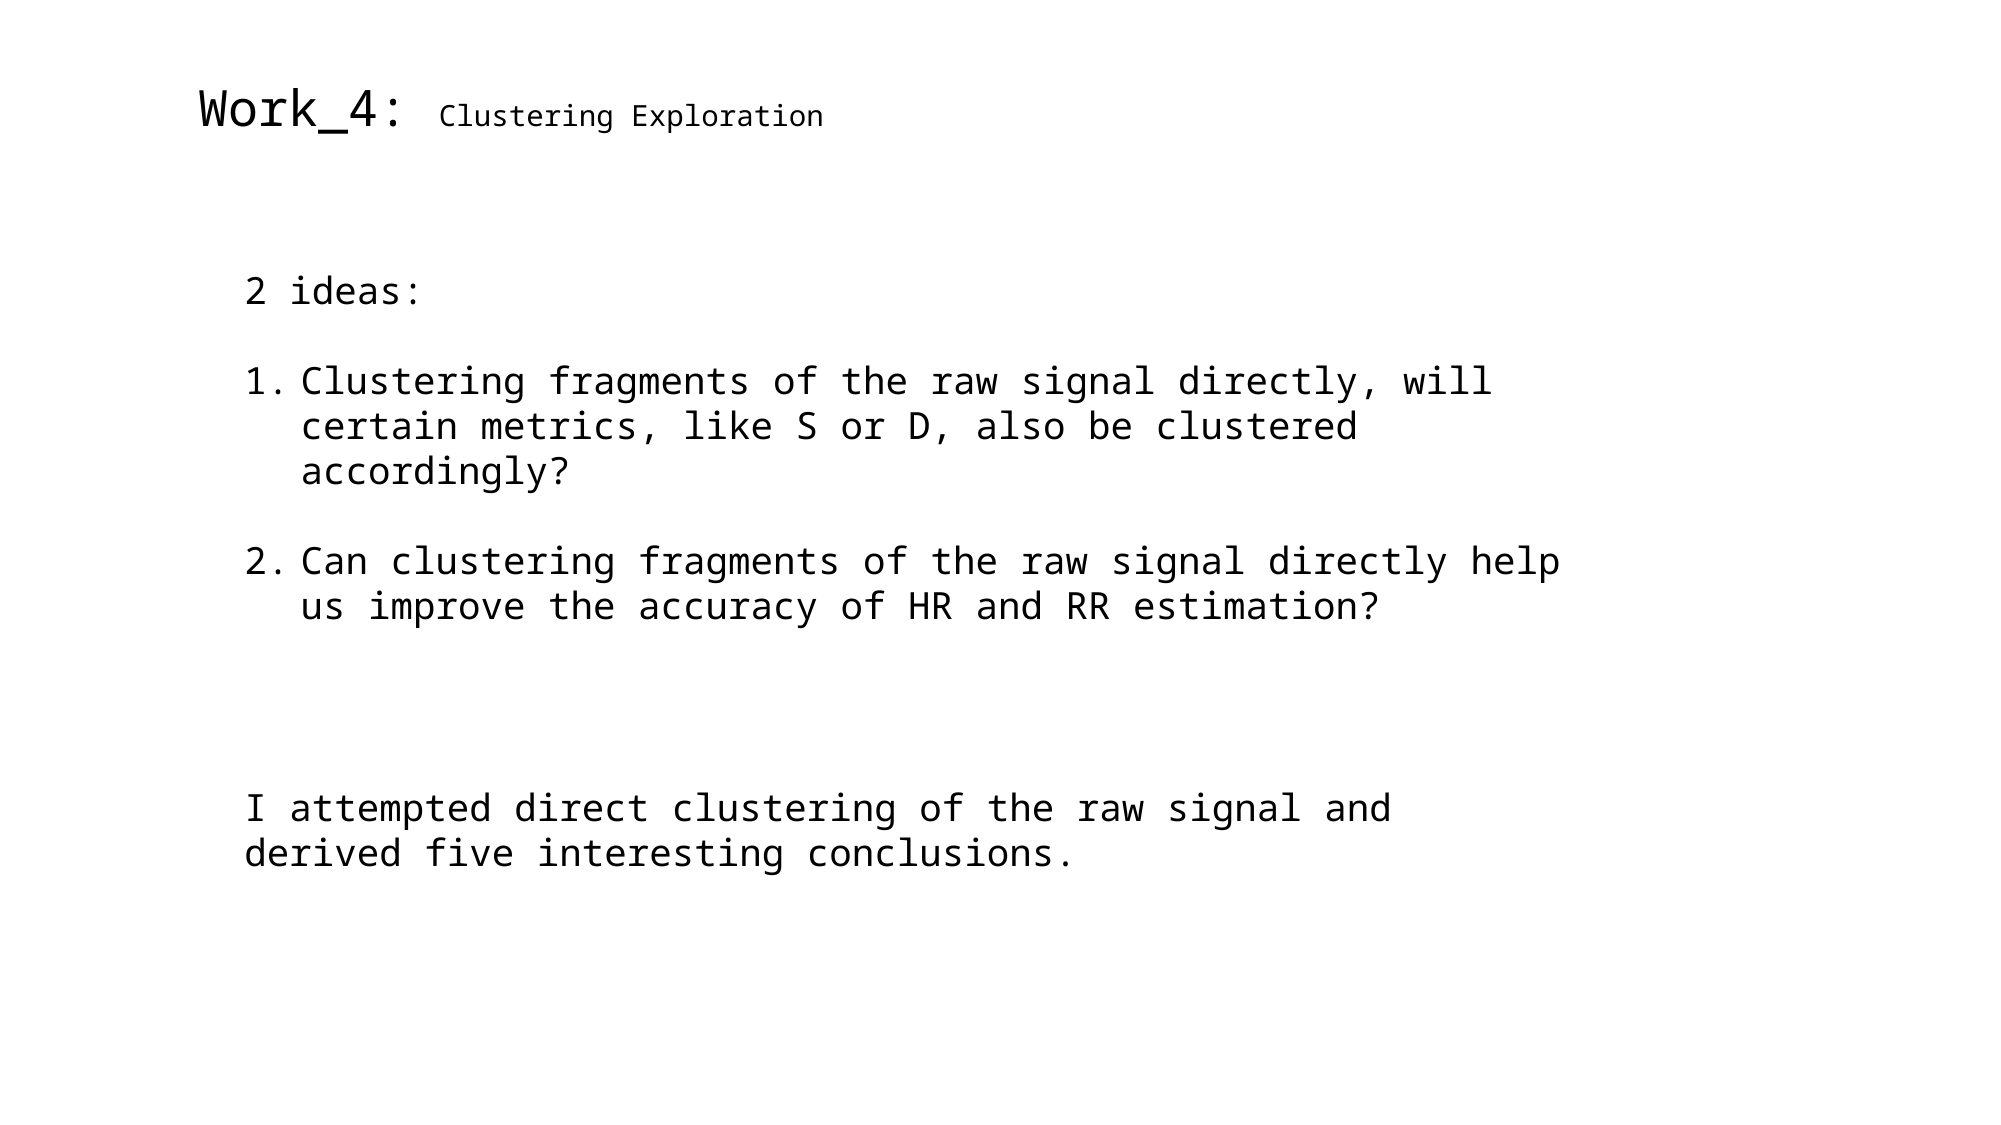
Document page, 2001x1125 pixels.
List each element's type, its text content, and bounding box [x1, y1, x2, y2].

text_box Work_4: Clustering Exploration [184, 69, 1281, 145]
text_box 2 ideas: Clustering fragments of the raw signal directly, will certain metrics, like S or D, also be clustered accordingly? Can clustering fragments of the raw signal directly help us improve the accuracy of HR and RR estimation? [229, 259, 1623, 680]
text_box I attempted direct clustering of the raw signal and derived five interesting conclusions. [229, 777, 1519, 882]
